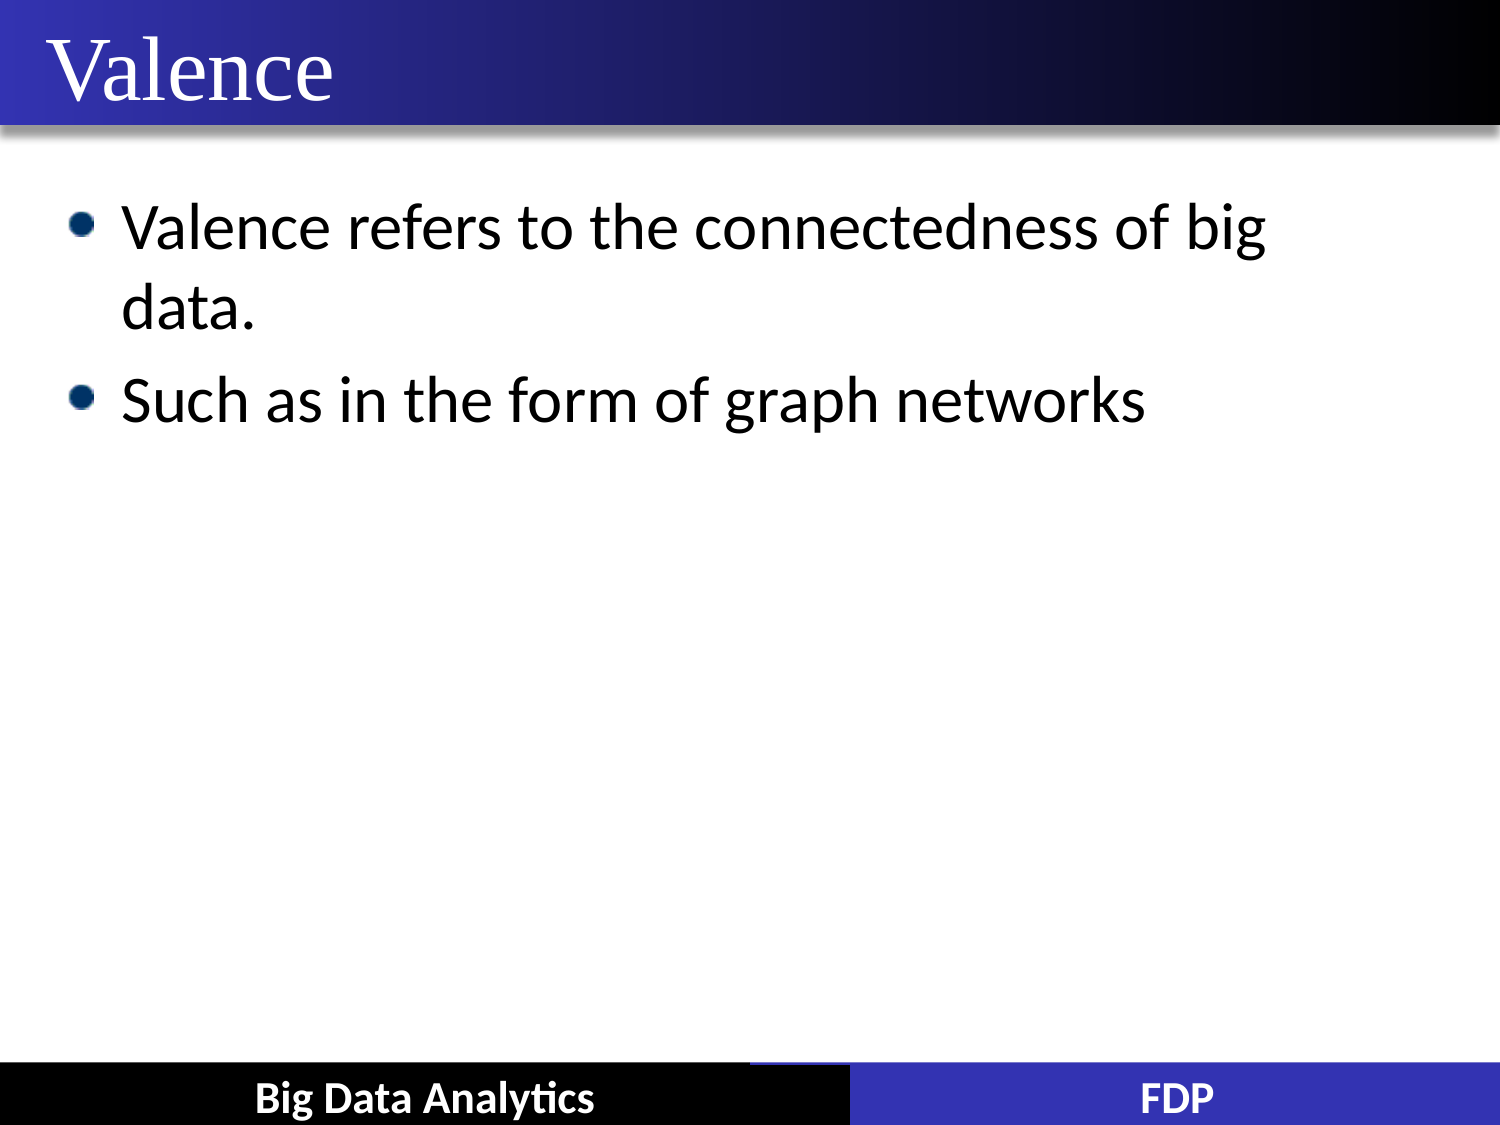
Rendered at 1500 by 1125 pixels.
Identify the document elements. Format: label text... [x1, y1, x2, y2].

list Valence refers to the connectedness of big data. Such as in the form of graph networks [49, 174, 1426, 1006]
text_box Big Data Analytics [0, 1065, 850, 1125]
text_box FDP [854, 1065, 1500, 1125]
title Valence [0, 0, 1171, 129]
picture [65, 208, 94, 237]
picture [65, 381, 94, 410]
